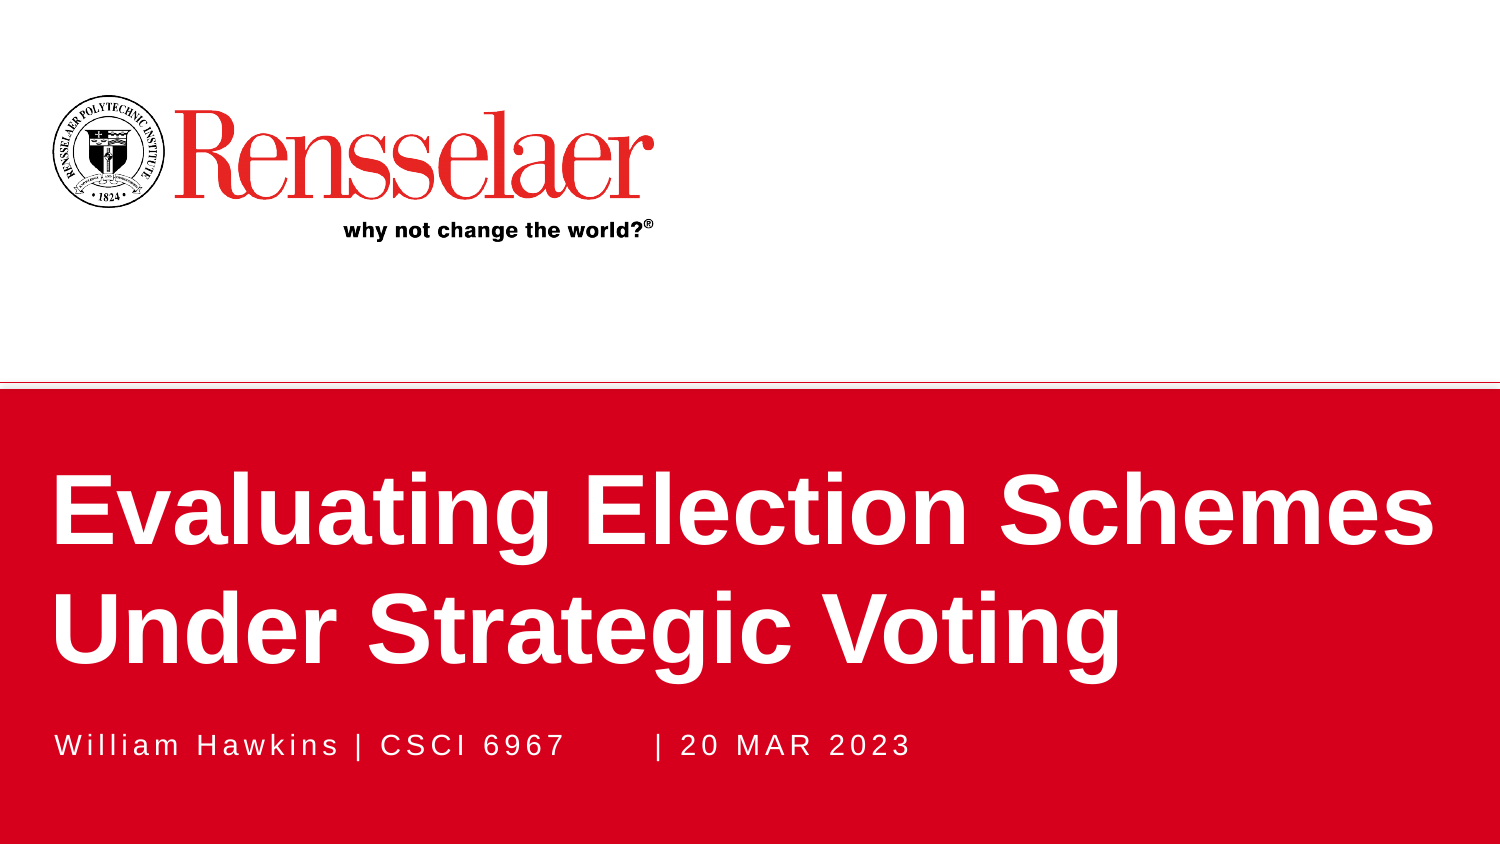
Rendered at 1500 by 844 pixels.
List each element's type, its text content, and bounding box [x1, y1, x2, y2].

picture [52, 95, 654, 242]
title Evaluating Election Schemes Under Strategic Voting [35, 436, 1500, 526]
subtitle William Hawkins | CSCI 6967 | 20 MAR 2023 [39, 719, 1404, 795]
